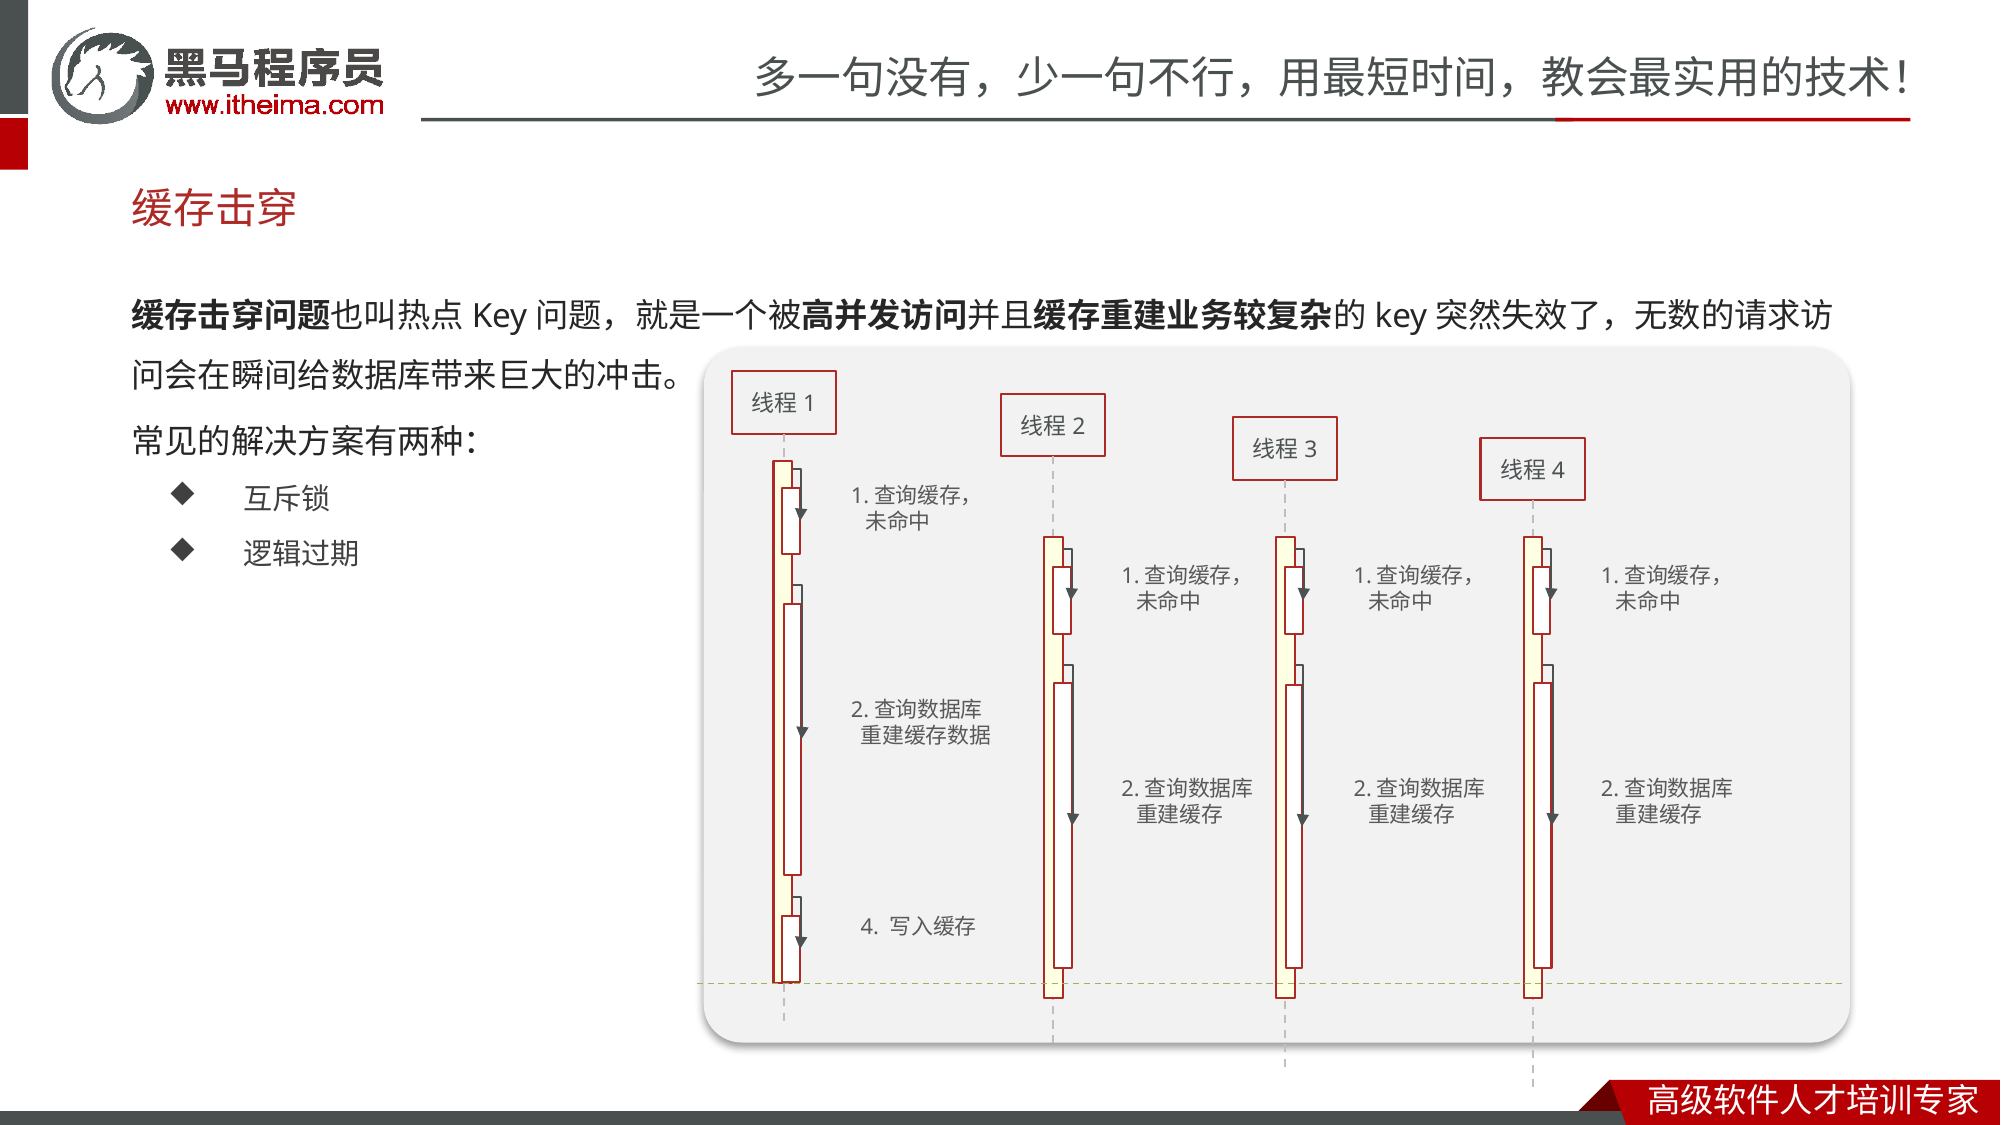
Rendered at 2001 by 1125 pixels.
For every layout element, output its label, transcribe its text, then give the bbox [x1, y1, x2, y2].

text_box [1042, 535, 1048, 568]
text_box 1.查询缓存， 未命中 [1586, 553, 1750, 621]
text_box 2.查询数据库 重建缓存 [1338, 767, 1512, 835]
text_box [1054, 984, 1065, 993]
text_box [789, 675, 803, 877]
text_box 线程1 [730, 369, 838, 436]
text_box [1042, 984, 1052, 995]
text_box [1286, 984, 1297, 995]
text_box [1290, 587, 1305, 636]
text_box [1040, 570, 1093, 580]
text_box [1057, 992, 1065, 1000]
text_box 逻辑过期 [153, 495, 573, 576]
text_box [1042, 992, 1048, 1000]
text_box [1057, 636, 1065, 681]
text_box [789, 936, 802, 982]
text_box [1042, 587, 1048, 739]
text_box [769, 490, 823, 500]
text_box 线程3 [1231, 415, 1339, 482]
text_box 4. 写入缓存 [845, 904, 1020, 946]
text_box 线程4 [1478, 436, 1587, 502]
text_box [771, 508, 779, 656]
text_box 1.查询缓存， 未命中 [1106, 553, 1270, 621]
text_box [1536, 970, 1544, 982]
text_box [769, 918, 823, 928]
text_box 是 [785, 985, 1042, 995]
text_box 互斥锁 [153, 439, 573, 495]
text_box [789, 459, 795, 486]
text_box [1290, 992, 1297, 1000]
text_box [1522, 758, 1528, 982]
text_box [1274, 758, 1280, 982]
text_box [1536, 681, 1553, 739]
text_box [701, 344, 1853, 1045]
text_box [1536, 992, 1544, 1000]
text_box [1290, 683, 1303, 741]
text_box 2.查询数据库 重建缓存数据 [835, 687, 1010, 755]
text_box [1272, 570, 1325, 580]
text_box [1274, 984, 1284, 995]
text_box [1274, 992, 1280, 1000]
picture [50, 26, 384, 125]
text_box 是 [704, 985, 783, 995]
text_box [1057, 535, 1065, 565]
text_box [1519, 570, 1573, 580]
text_box [789, 508, 802, 556]
text_box [1290, 970, 1297, 982]
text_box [1217, 742, 1381, 749]
text_box 2.查询数据库 重建缓存 [1106, 767, 1274, 835]
text_box [1522, 587, 1528, 739]
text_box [1533, 984, 1544, 993]
text_box [771, 675, 779, 917]
text_box [1522, 992, 1528, 1000]
text_box [1536, 587, 1552, 636]
text_box [1536, 535, 1544, 565]
text_box [1057, 970, 1065, 982]
text_box 2.查询数据库 重建缓存 [1586, 767, 1760, 835]
text_box [1274, 586, 1280, 741]
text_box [1466, 740, 1629, 750]
list 缓存击穿问题也叫热点Key问题，就是一个被高并发访问并且缓存重建业务较复杂的key突然失效了，无数的请求访问会在瞬间给数据库带来巨大的冲击。 常见的解决方案有两种： [116, 266, 1872, 347]
text_box 线程2 [999, 392, 1107, 458]
text_box 1.查询缓存， 未命中 [835, 474, 1000, 542]
text_box [1057, 758, 1074, 970]
text_box [1536, 636, 1544, 681]
text_box [1290, 758, 1304, 970]
text_box [1057, 681, 1073, 739]
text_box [719, 657, 875, 667]
text_box [789, 602, 802, 656]
text_box [1522, 535, 1528, 568]
text_box 缓存击穿 [116, 174, 1872, 239]
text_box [986, 740, 1149, 750]
text_box [789, 556, 795, 602]
text_box [1274, 535, 1280, 568]
text_box [1290, 535, 1297, 565]
text_box 1.查询缓存， 未命中 [1338, 553, 1503, 621]
text_box [1536, 758, 1554, 970]
text_box [1042, 758, 1048, 982]
text_box [789, 877, 795, 914]
text_box [1057, 587, 1073, 636]
text_box [771, 936, 779, 982]
text_box [1290, 636, 1297, 683]
text_box [771, 459, 779, 489]
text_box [1522, 984, 1532, 995]
